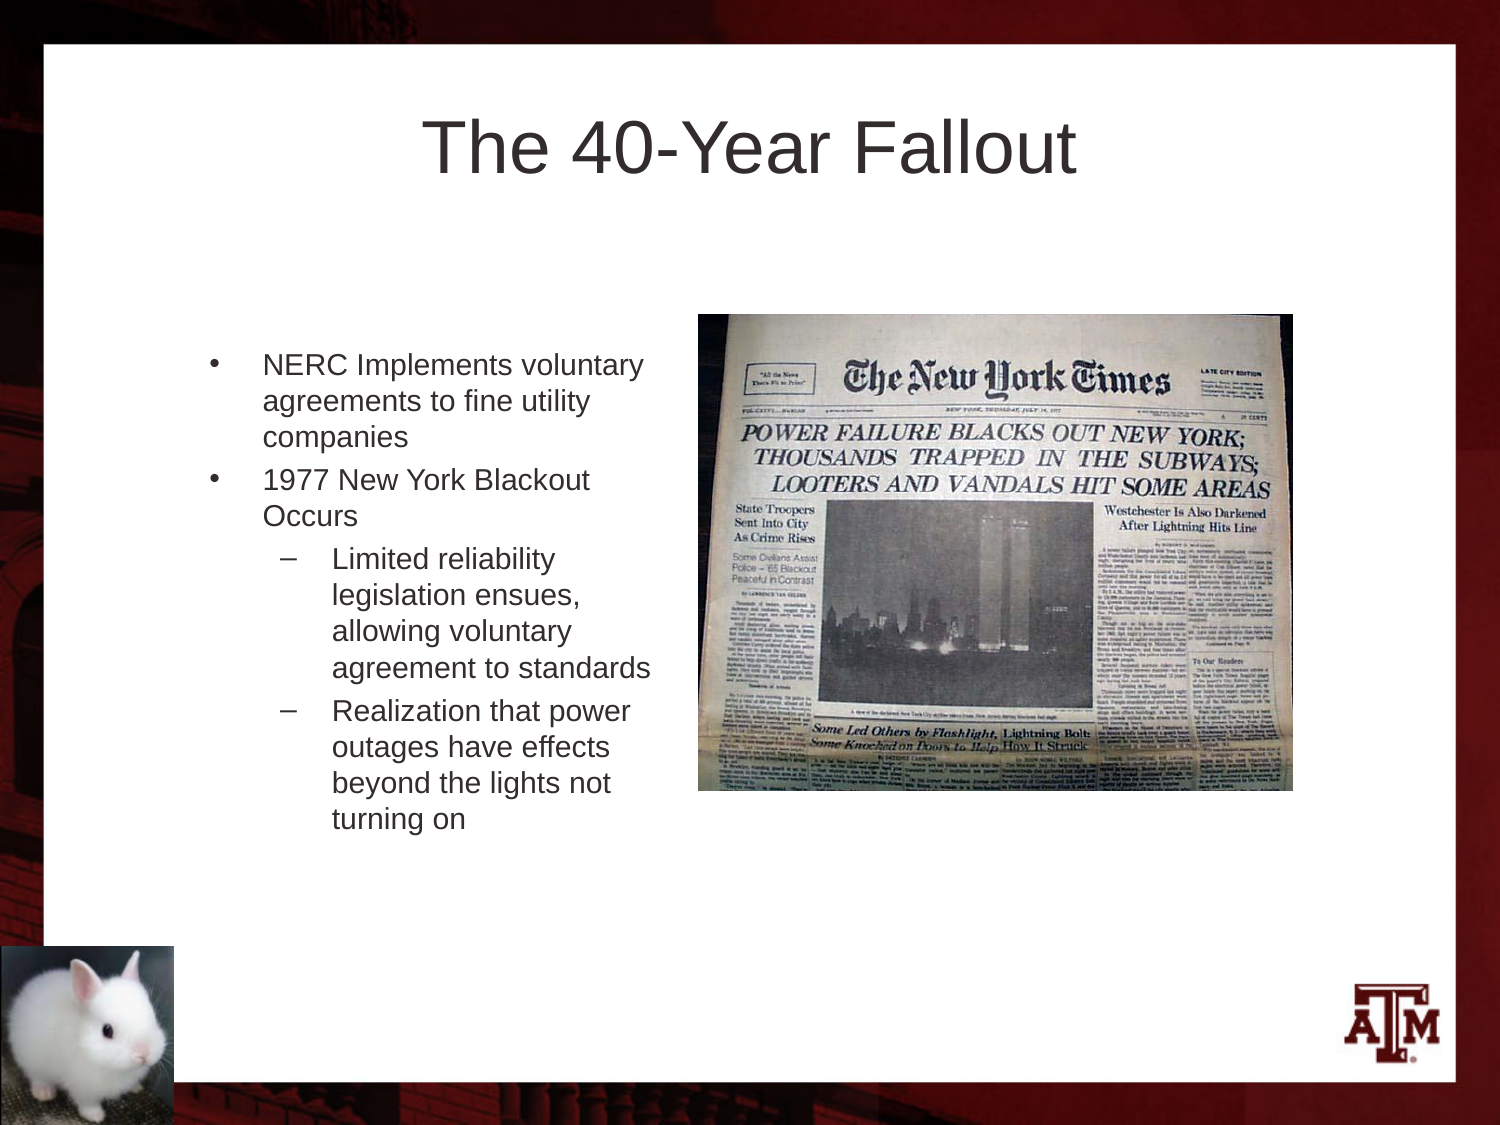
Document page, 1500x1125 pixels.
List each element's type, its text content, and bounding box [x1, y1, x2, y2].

picture [0, 0, 1500, 1125]
list NERC Implements voluntary agreements to fine utility companies 1977 New York Blackout Occurs Limited reliability legislation ensues, allowing voluntary agreement to standards Realization that power outages have effects beyond the lights not turning on [201, 336, 700, 847]
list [698, 314, 1294, 791]
title The 40-Year Fallout [74, 53, 1426, 234]
